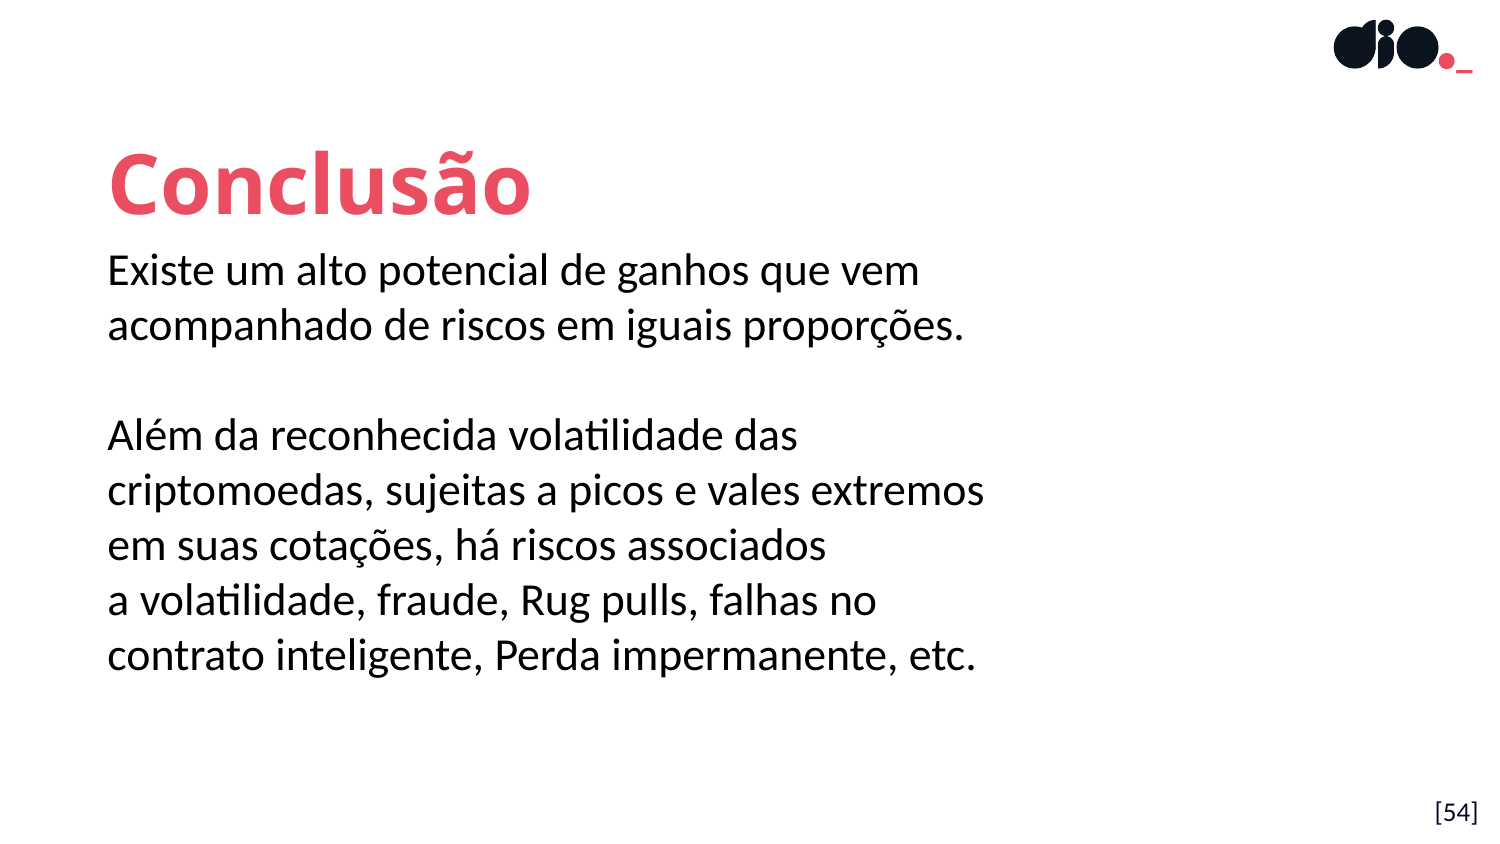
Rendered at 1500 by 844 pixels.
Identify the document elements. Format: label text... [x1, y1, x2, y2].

picture [1333, 19, 1473, 74]
slide_number [54] [1403, 779, 1494, 844]
text_box Existe um alto potencial de ganhos que vem acompanhado de riscos em iguais proporções. Além da reconhecida volatilidade das criptomoedas, sujeitas a picos e vales extremos em suas cotações, há riscos associados a volatilidade, fraude, Rug pulls, falhas no contrato inteligente, Perda impermanente, etc. [92, 232, 1018, 844]
text_box Conclusão [92, 104, 1408, 243]
